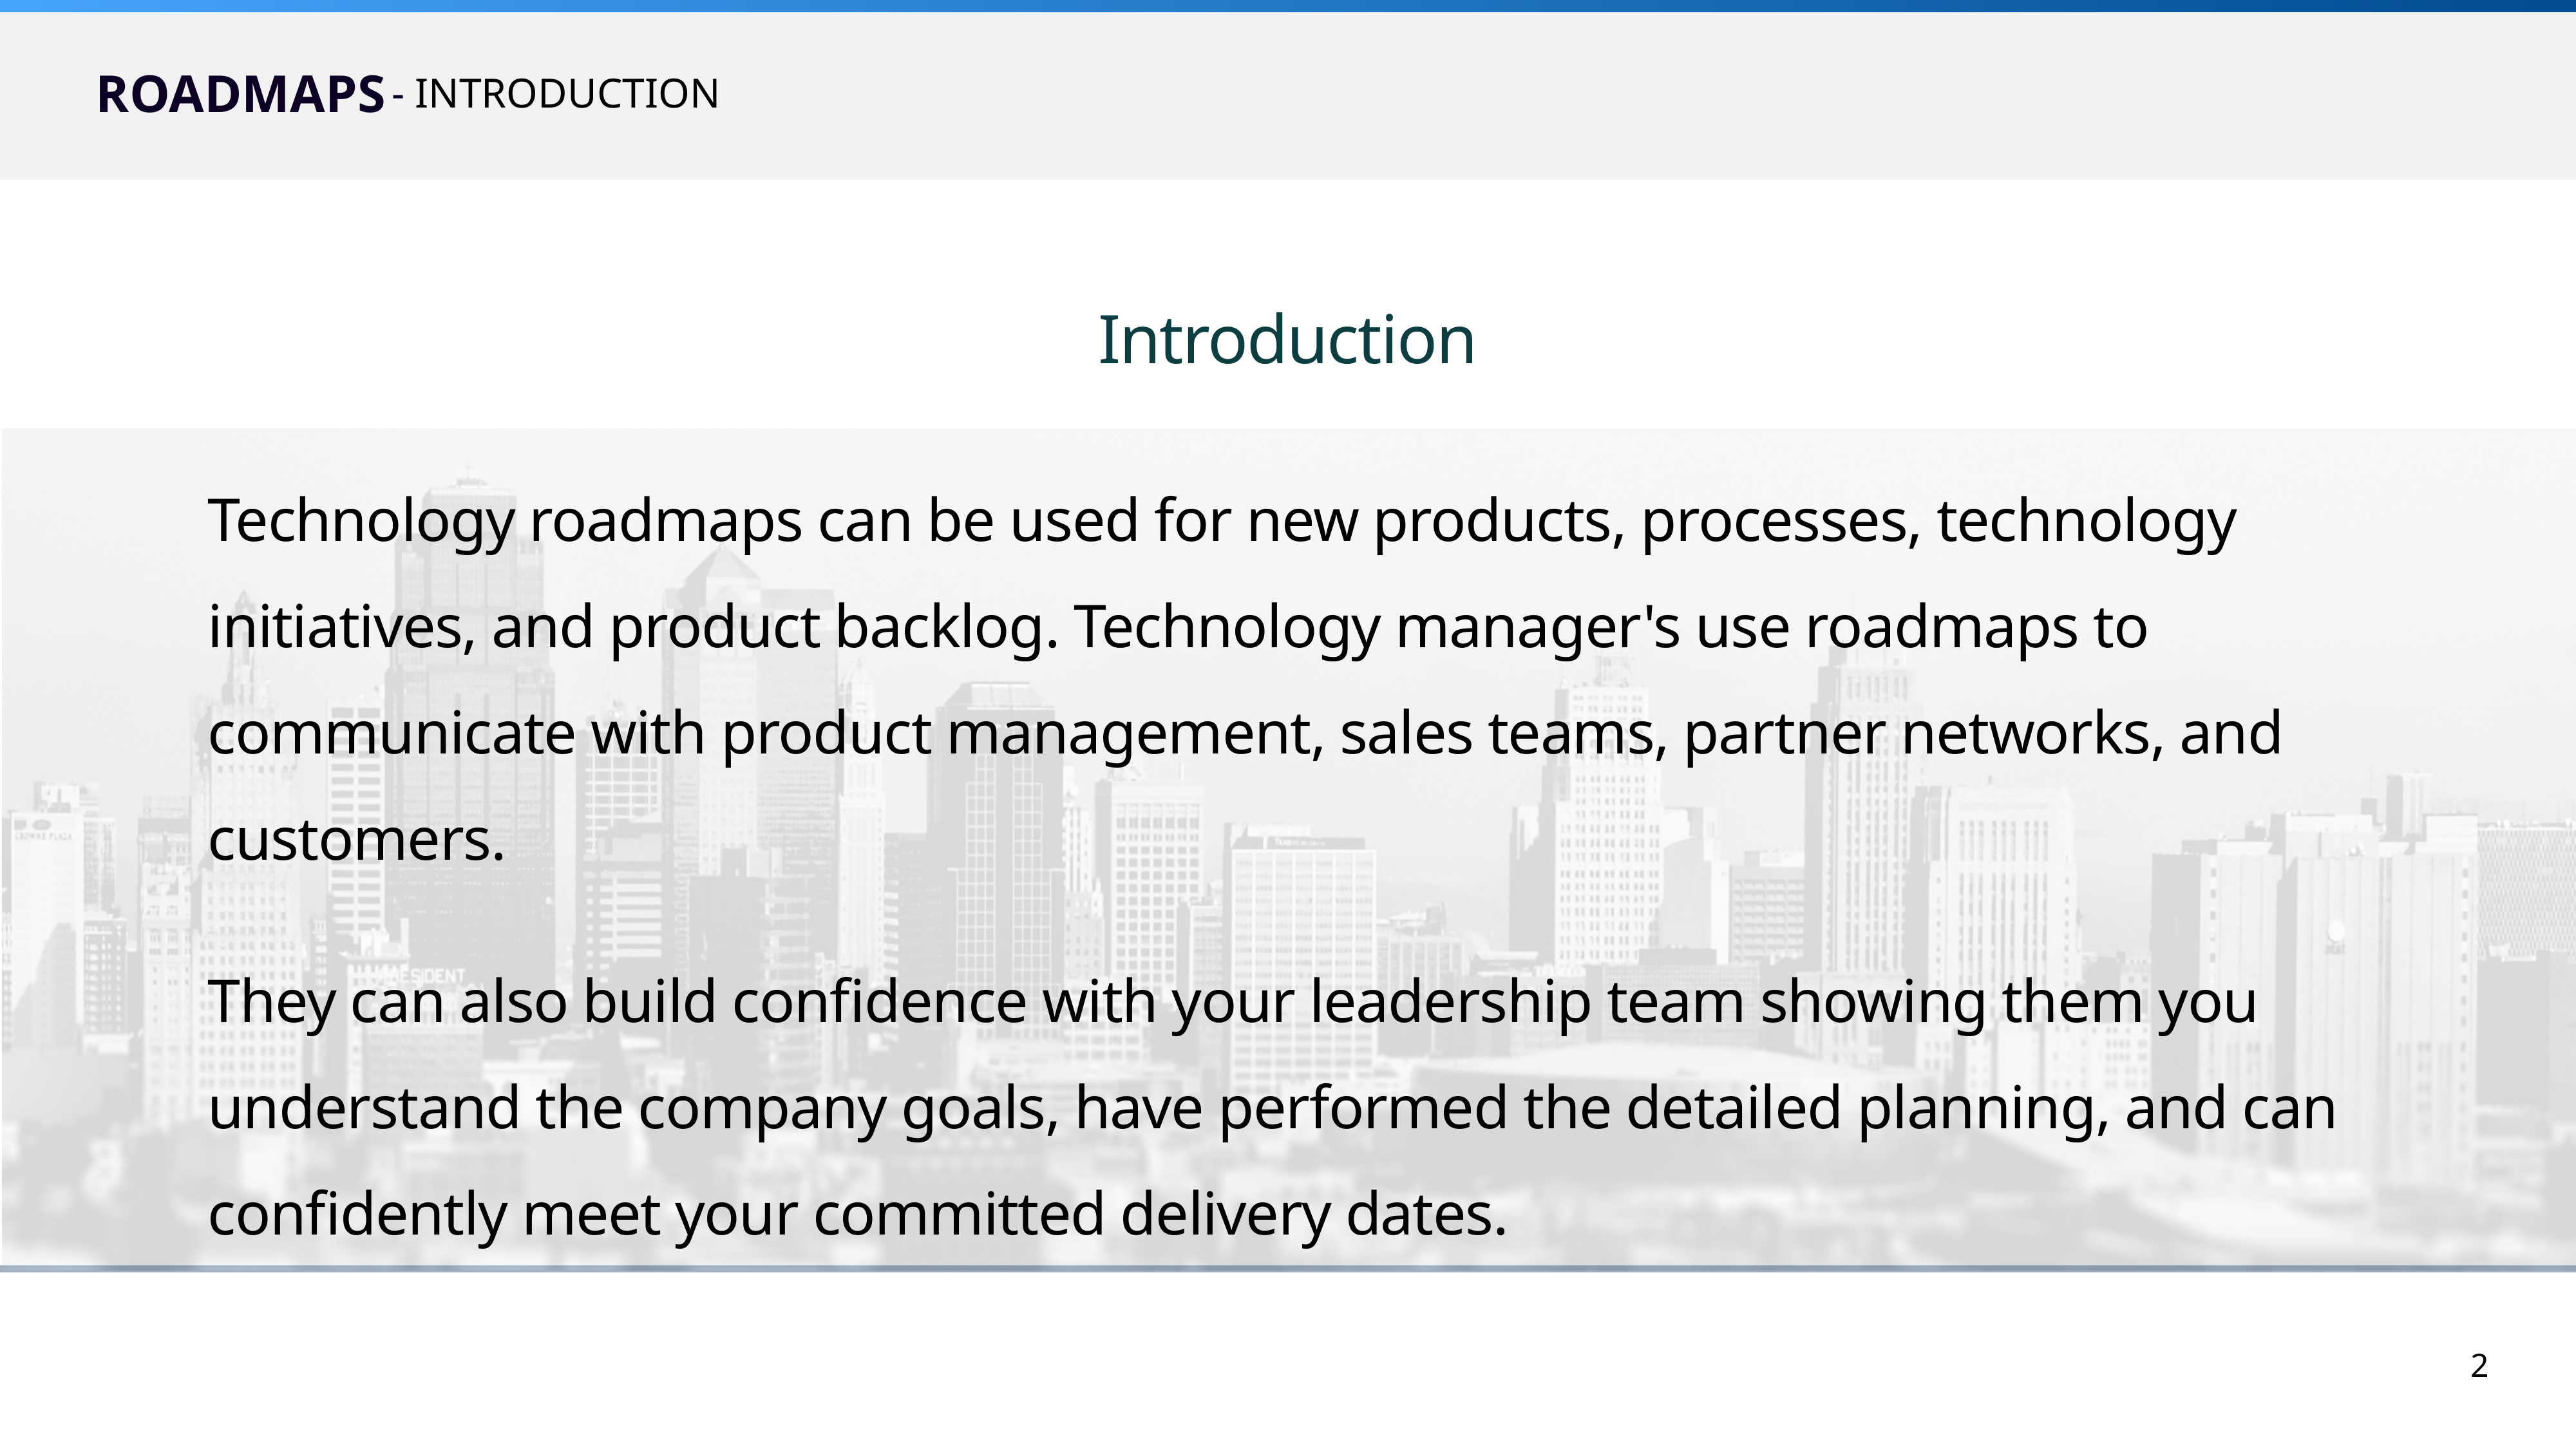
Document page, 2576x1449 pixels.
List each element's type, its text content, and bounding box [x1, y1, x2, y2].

slide_number 2 [2459, 1344, 2501, 1394]
text_box [0, 1265, 2576, 1273]
title ROADMAPS [95, 53, 538, 131]
text_box - INTRODUCTION [392, 52, 782, 131]
text_box [2, 428, 2576, 1271]
text_box Technology roadmaps can be used for new products, processes, technology initiatives, and product backlog. Technology manager's use roadmaps to communicate with product management, sales teams, partner networks, and customers. They can also build confidence with your leadership team showing them you understand the company goals, have performed the detailed planning, and can confidently meet your committed delivery dates. [202, 441, 2377, 1253]
text_box Introduction [1092, 291, 1483, 383]
